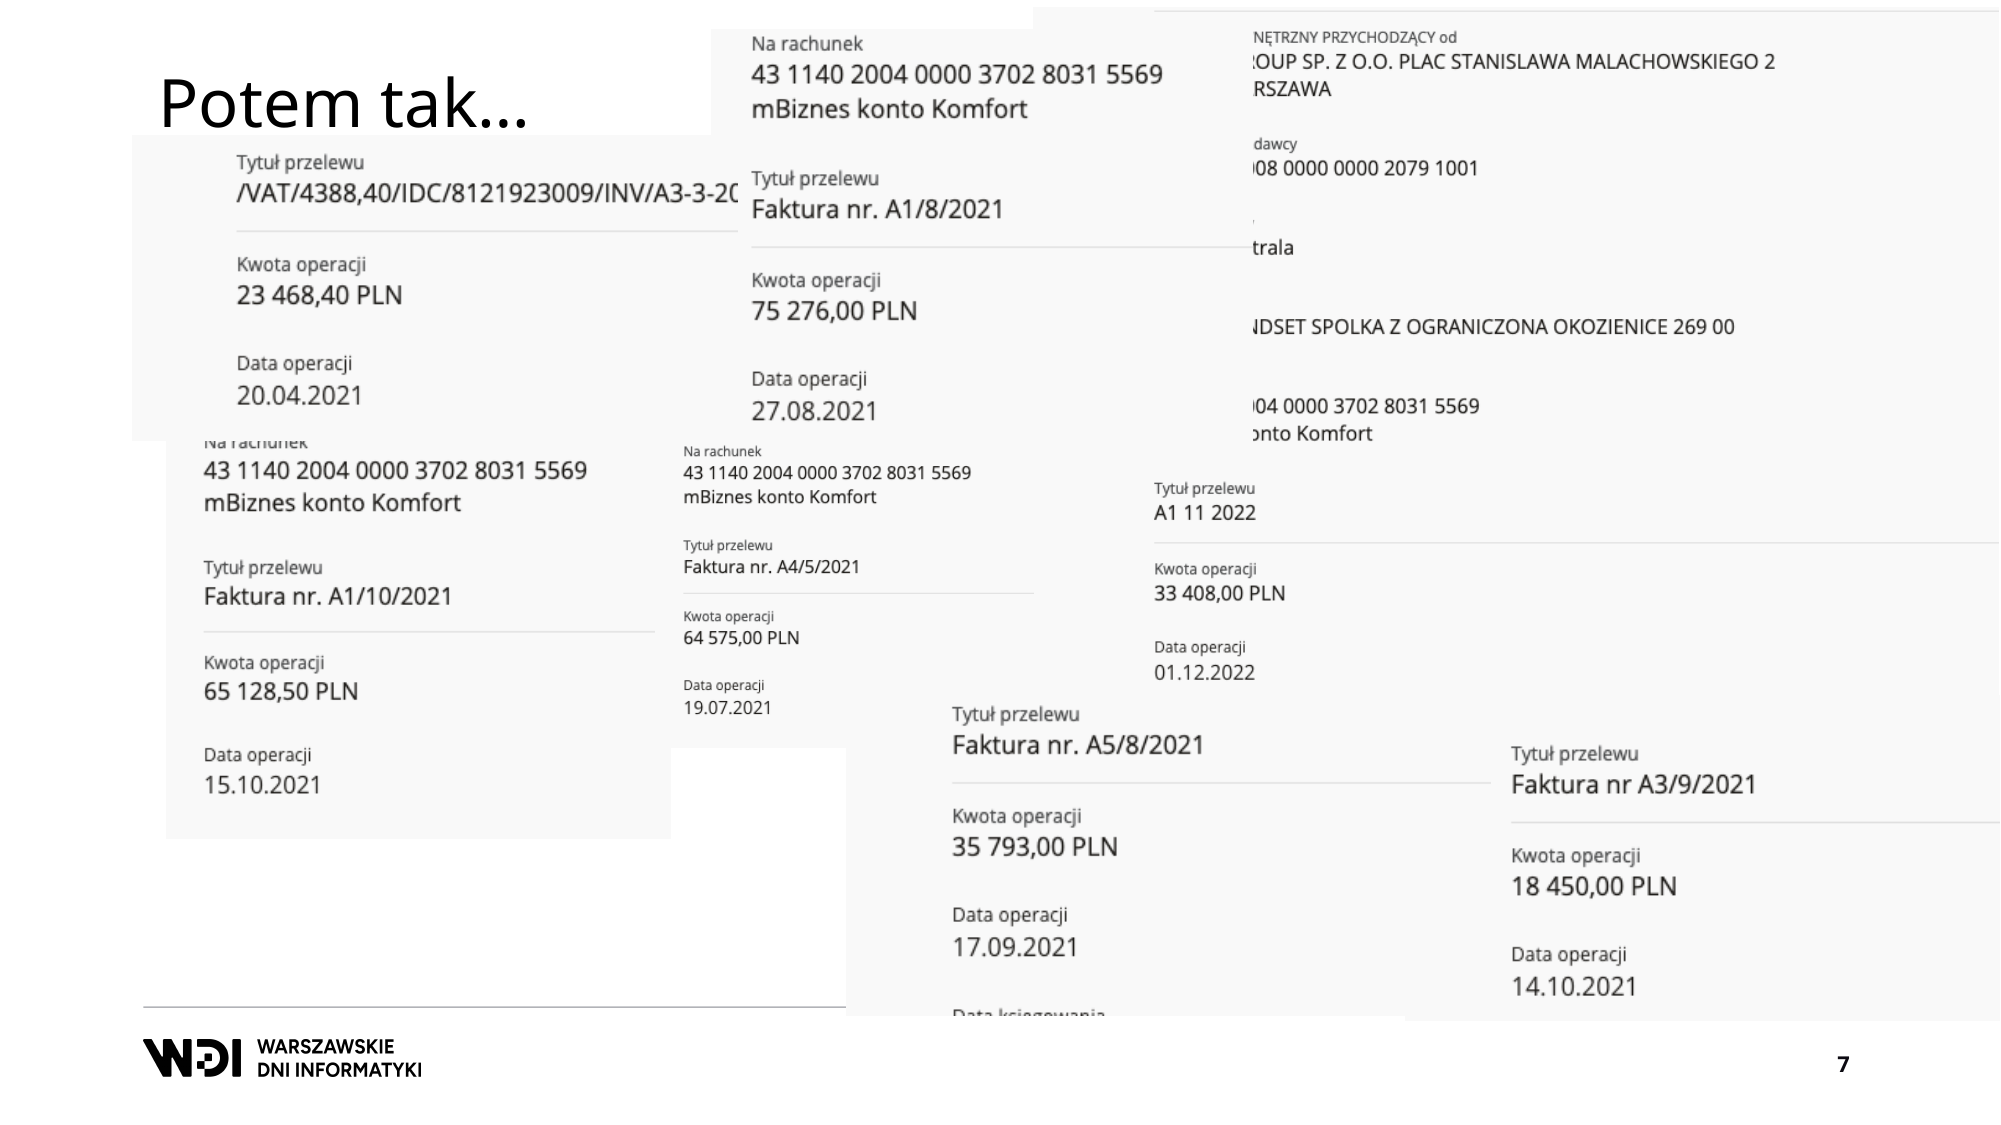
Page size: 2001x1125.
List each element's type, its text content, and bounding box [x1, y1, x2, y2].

picture [143, 1039, 421, 1077]
text_box Potem tak… [143, 46, 706, 134]
slide_number ‹#› [1405, 1028, 1856, 1081]
picture [132, 7, 2000, 1022]
